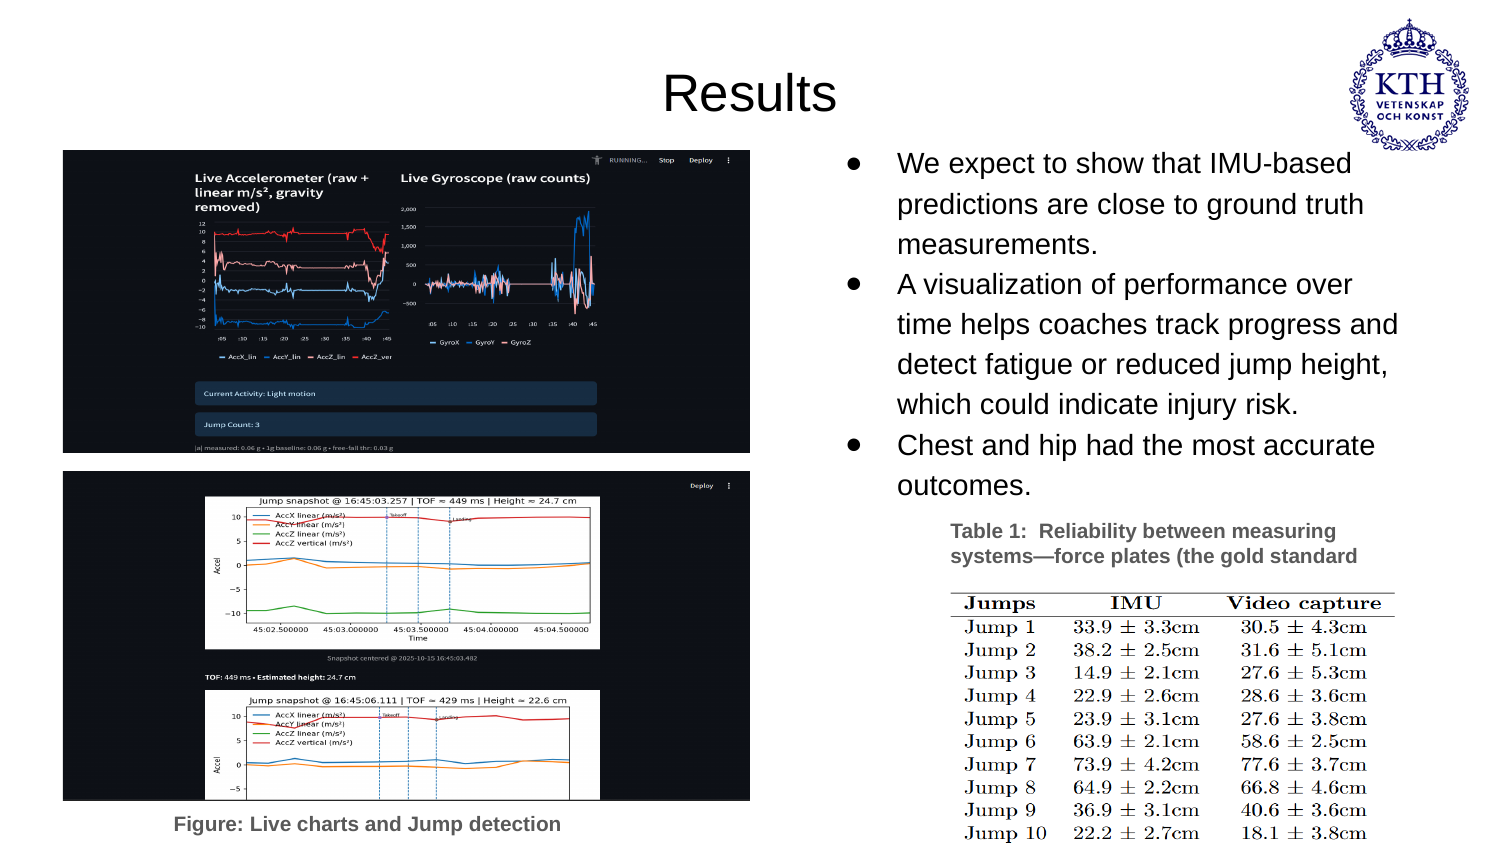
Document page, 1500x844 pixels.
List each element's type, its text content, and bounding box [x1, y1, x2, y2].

text_box Figure: Live charts and Jump detection [158, 795, 782, 844]
picture [918, 578, 1418, 844]
picture [62, 471, 751, 801]
text_box We expect to show that IMU-based predictions are close to ground truth measurements. A visualization of performance over time helps coaches track progress and detect fatigue or reduced jump height, which could indicate injury risk. Chest and hip had the most accurate outcomes. [807, 124, 1430, 501]
title Results [51, 44, 1343, 139]
picture [1349, 18, 1469, 151]
picture [62, 150, 751, 453]
text_box Table 1: Reliability between measuring systems—force plates (the gold standard [935, 503, 1402, 577]
